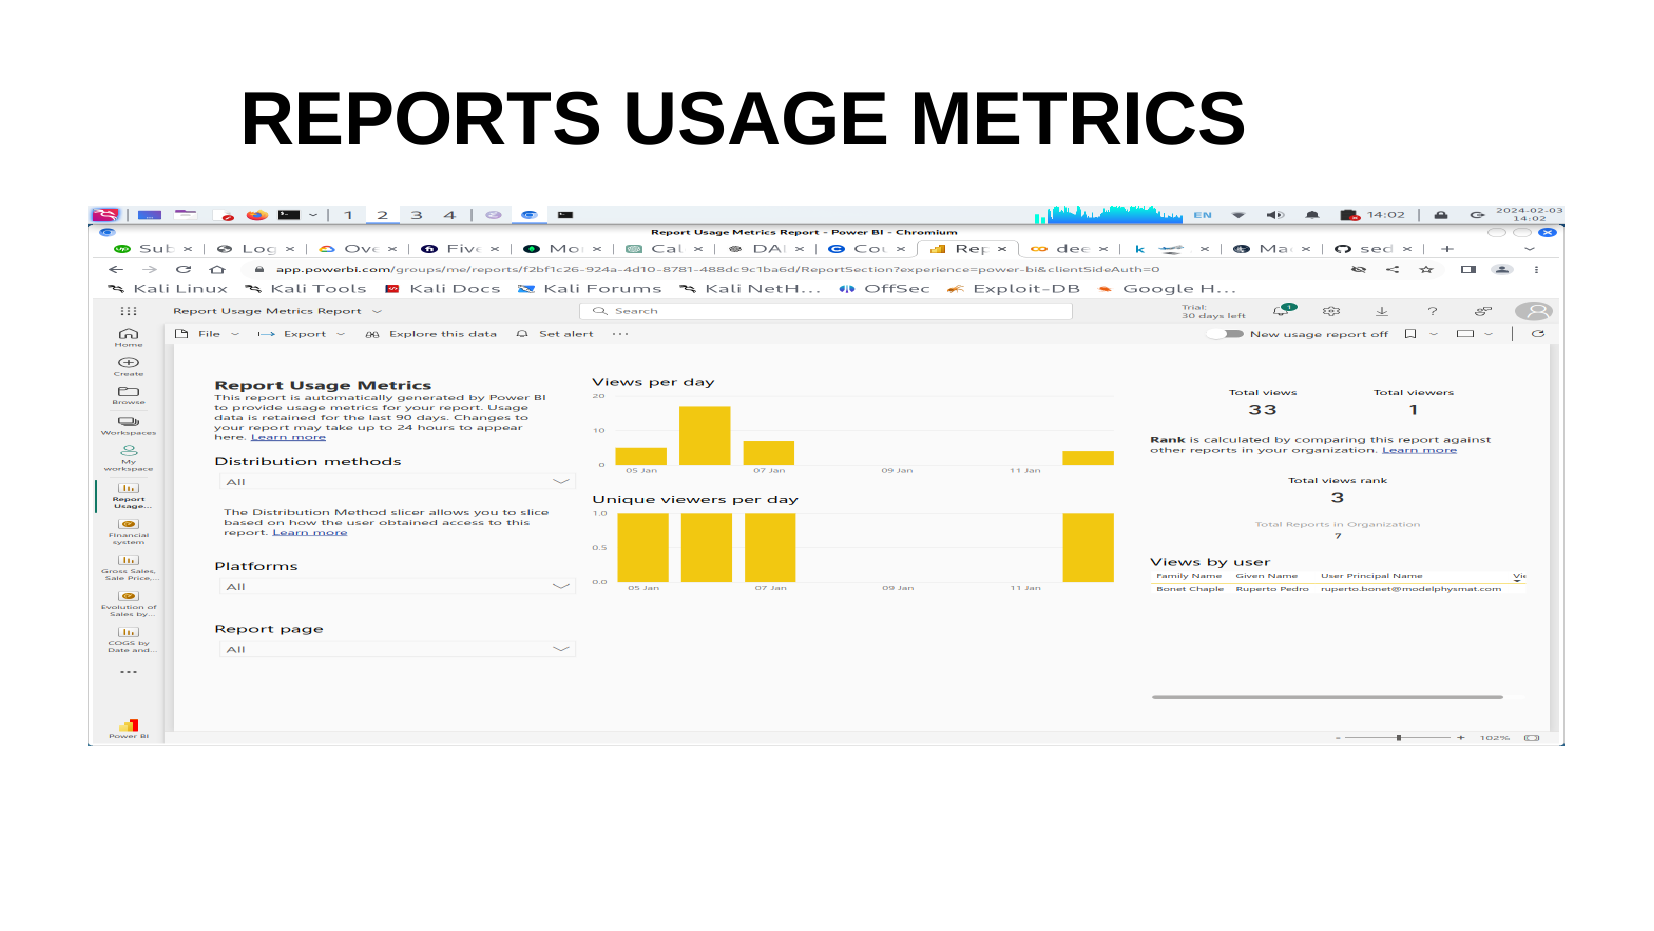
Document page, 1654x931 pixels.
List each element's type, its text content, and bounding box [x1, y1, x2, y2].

picture [88, 206, 1565, 746]
title REPORTS USAGE METRICS [82, 37, 1571, 193]
